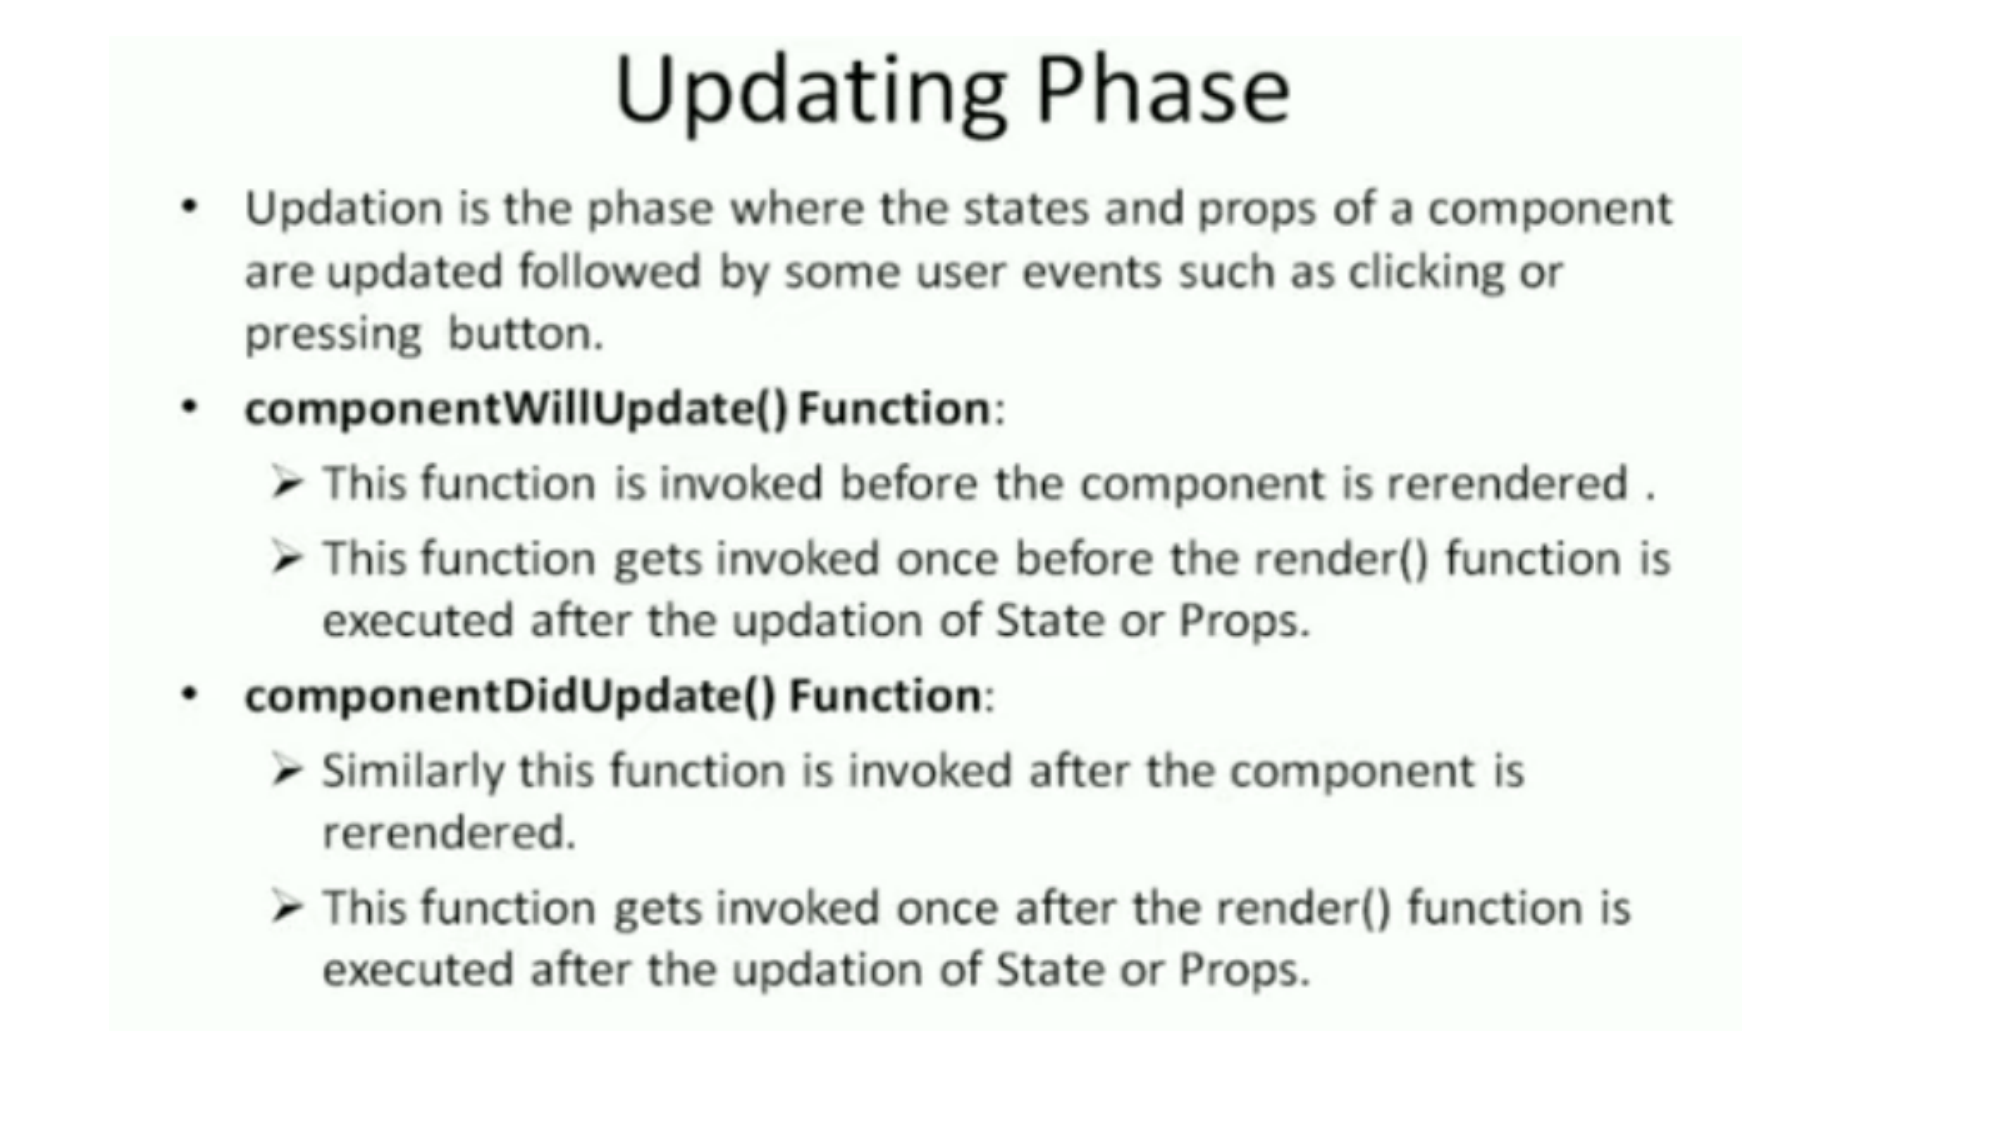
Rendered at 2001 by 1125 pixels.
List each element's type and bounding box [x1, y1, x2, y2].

picture [109, 36, 1742, 1031]
